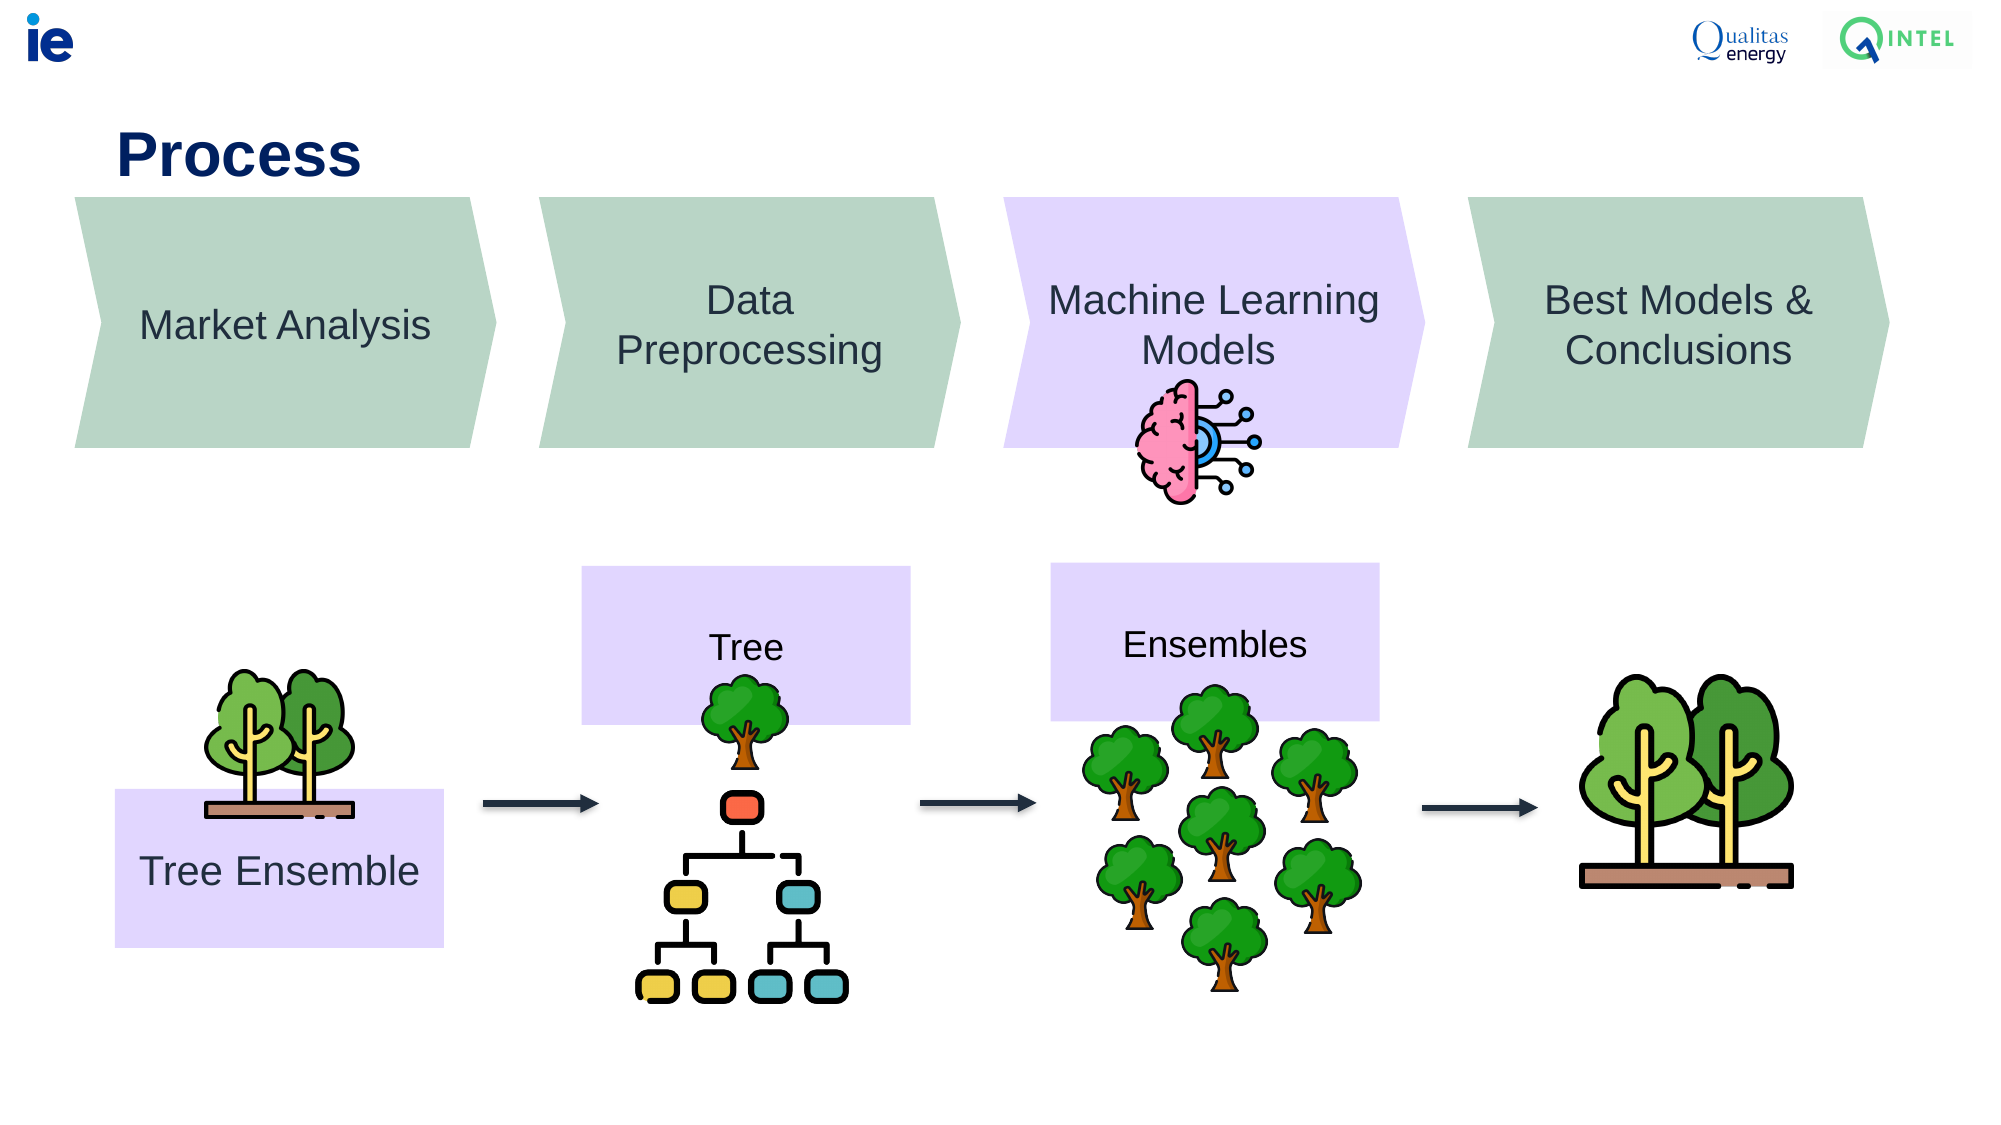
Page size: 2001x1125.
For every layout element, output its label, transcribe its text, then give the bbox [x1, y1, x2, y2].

picture [1579, 674, 1794, 889]
picture [27, 13, 73, 62]
picture [1684, 10, 1796, 74]
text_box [114, 669, 445, 949]
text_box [581, 565, 911, 1005]
picture [1135, 379, 1262, 506]
text_box Ensembles [1050, 562, 1380, 722]
picture [1822, 11, 1973, 69]
text_box Best Models & Conclusions [1467, 198, 1890, 448]
text_box Market Analysis [74, 197, 497, 448]
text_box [1077, 683, 1367, 993]
text_box Data Preprocessing [538, 198, 961, 448]
text_box Process [101, 105, 1899, 198]
text_box Machine Learning Models [1003, 198, 1426, 448]
